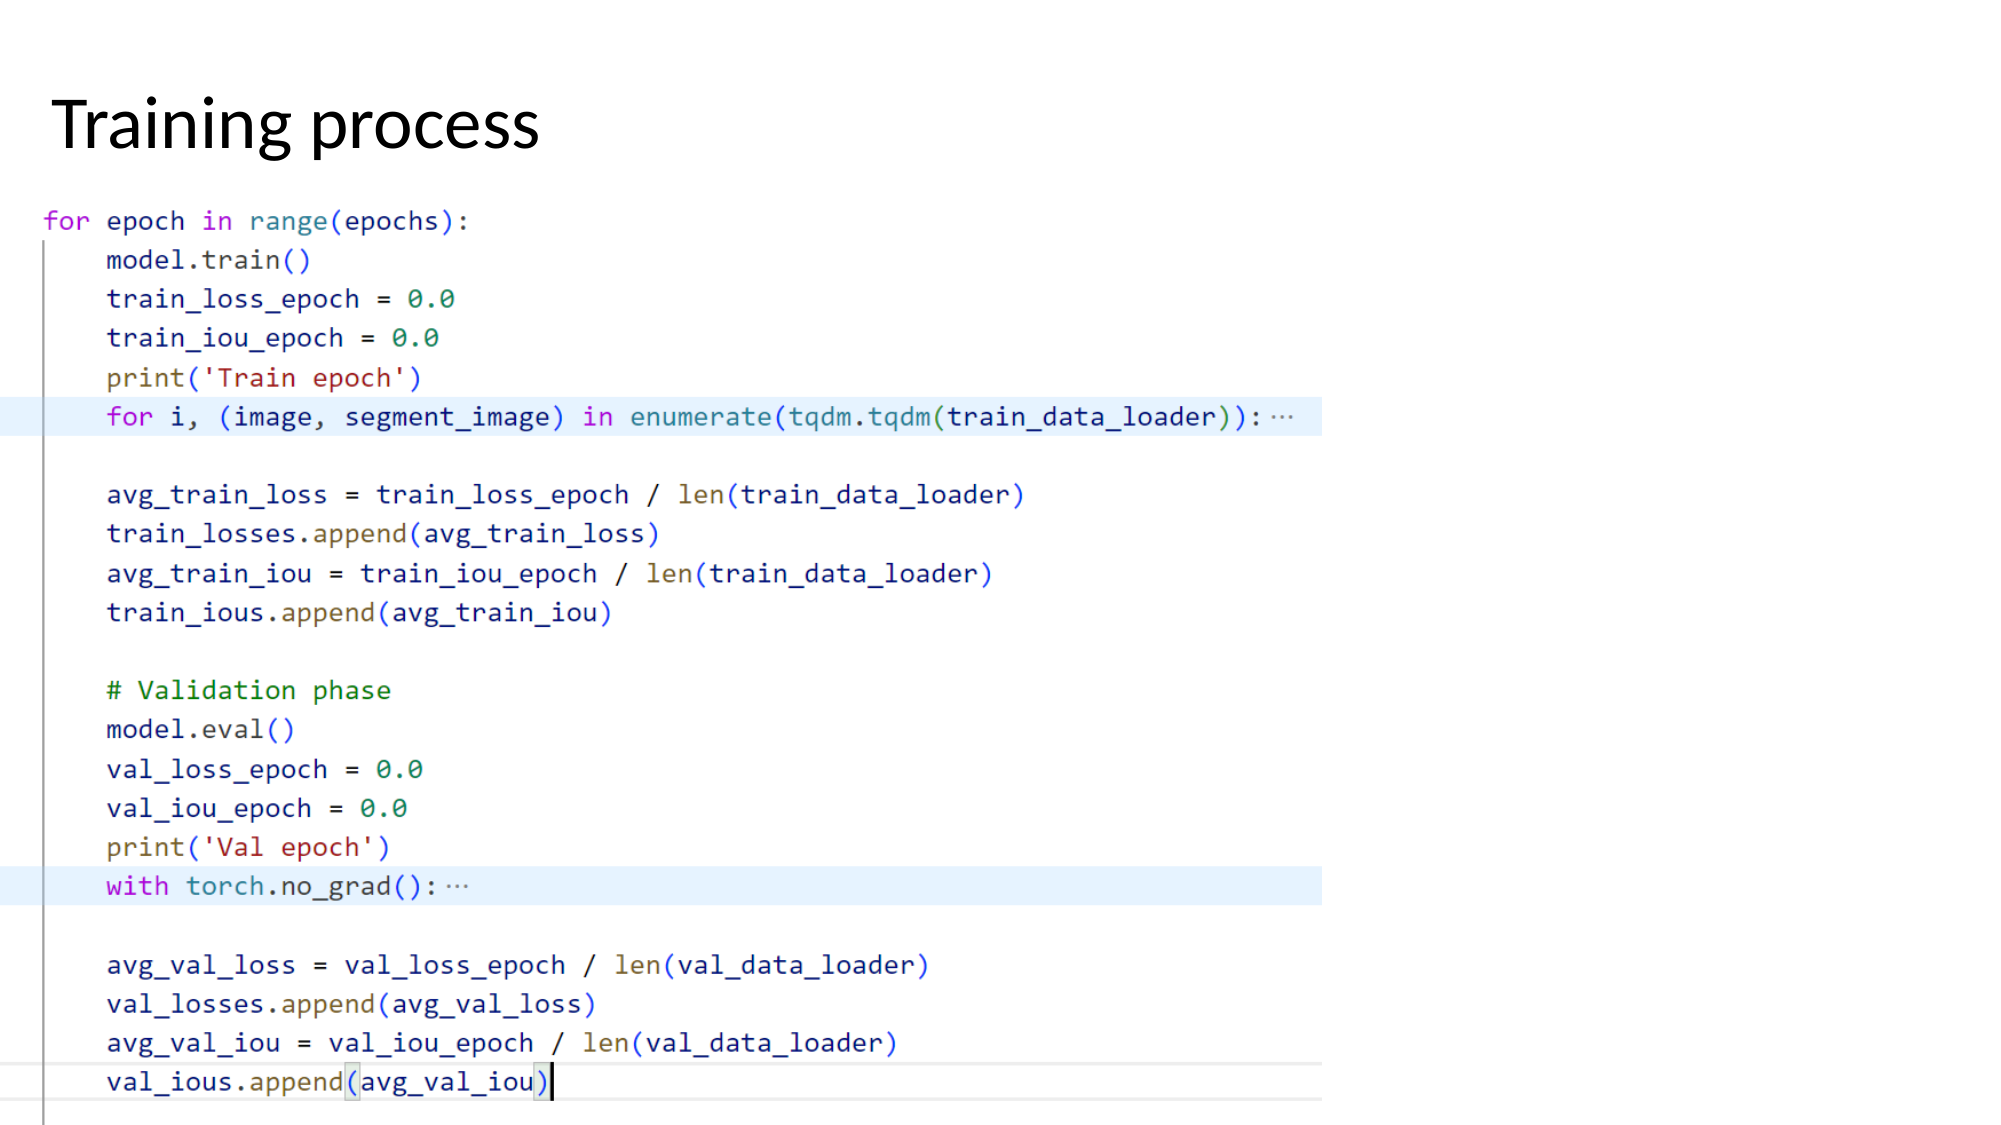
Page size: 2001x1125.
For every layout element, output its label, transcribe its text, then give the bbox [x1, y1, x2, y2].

text_box Training process [36, 66, 1072, 172]
picture [0, 191, 1322, 1125]
